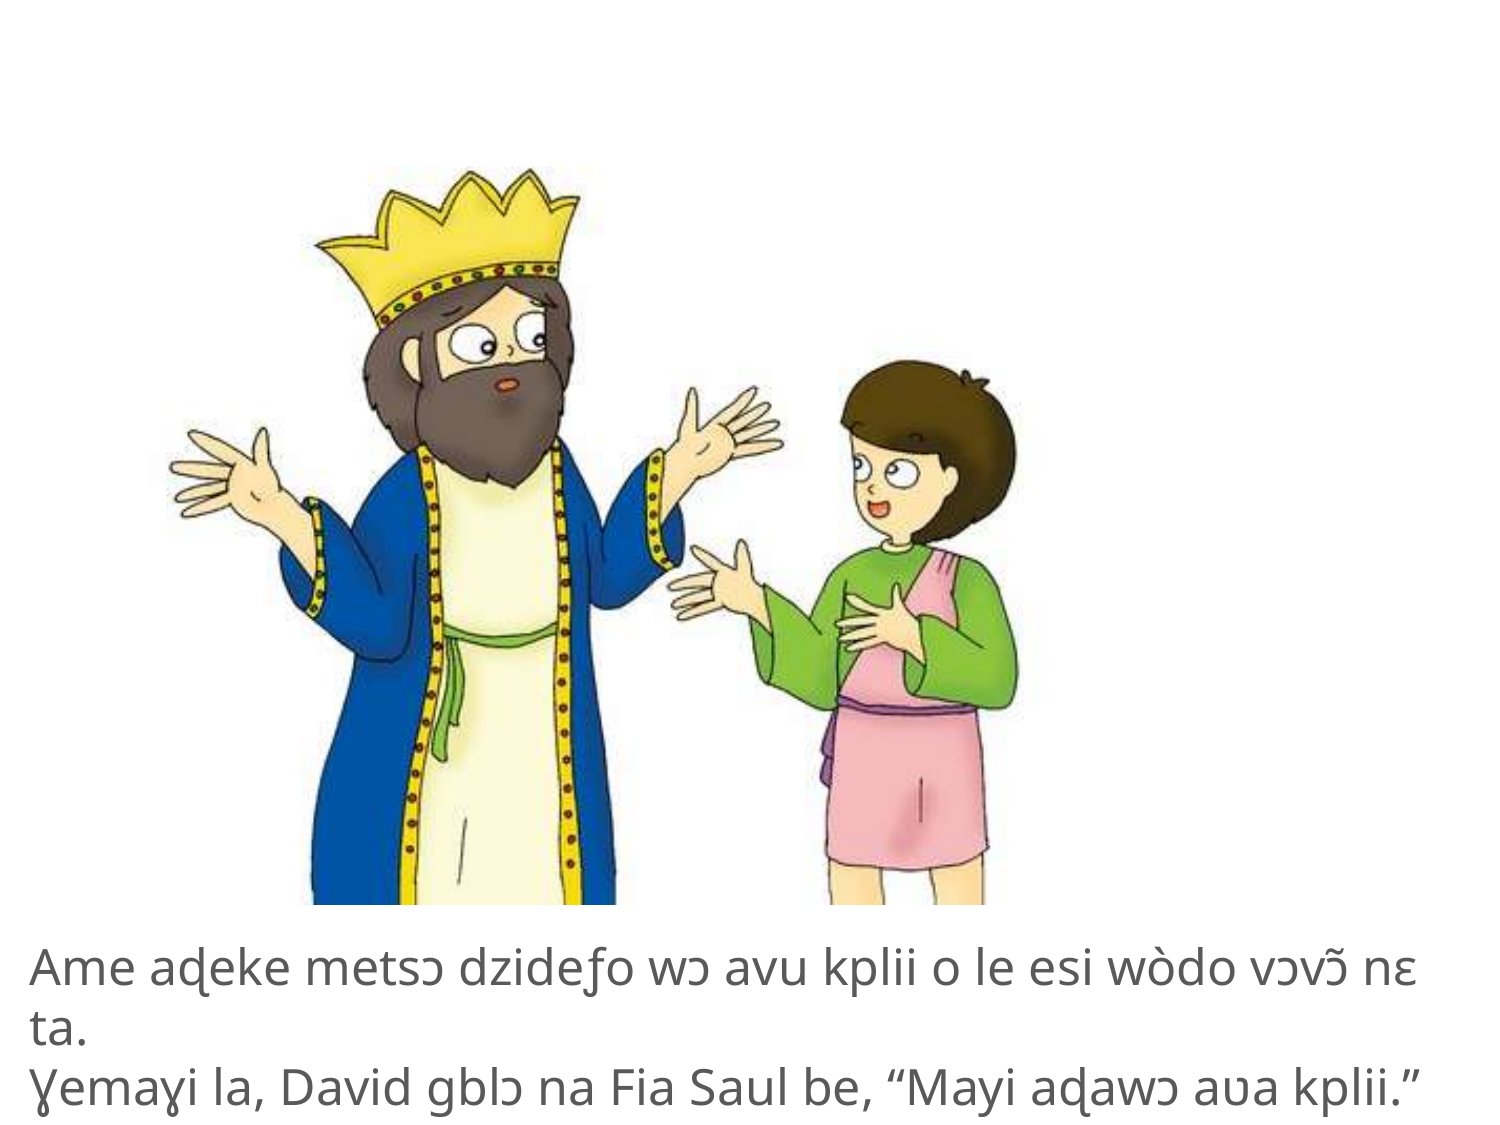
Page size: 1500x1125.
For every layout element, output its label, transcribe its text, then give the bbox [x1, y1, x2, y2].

text_box Ame aɖeke metsɔ dzideƒo wɔ avu kplii o le esi wòdo vɔvɔ̃ nɛ ta. Ɣemaɣi la, David gblɔ na Fia Saul be, “Mayi aɖawɔ aʋa kplii.” [14, 928, 1486, 1123]
picture [100, 0, 1465, 906]
